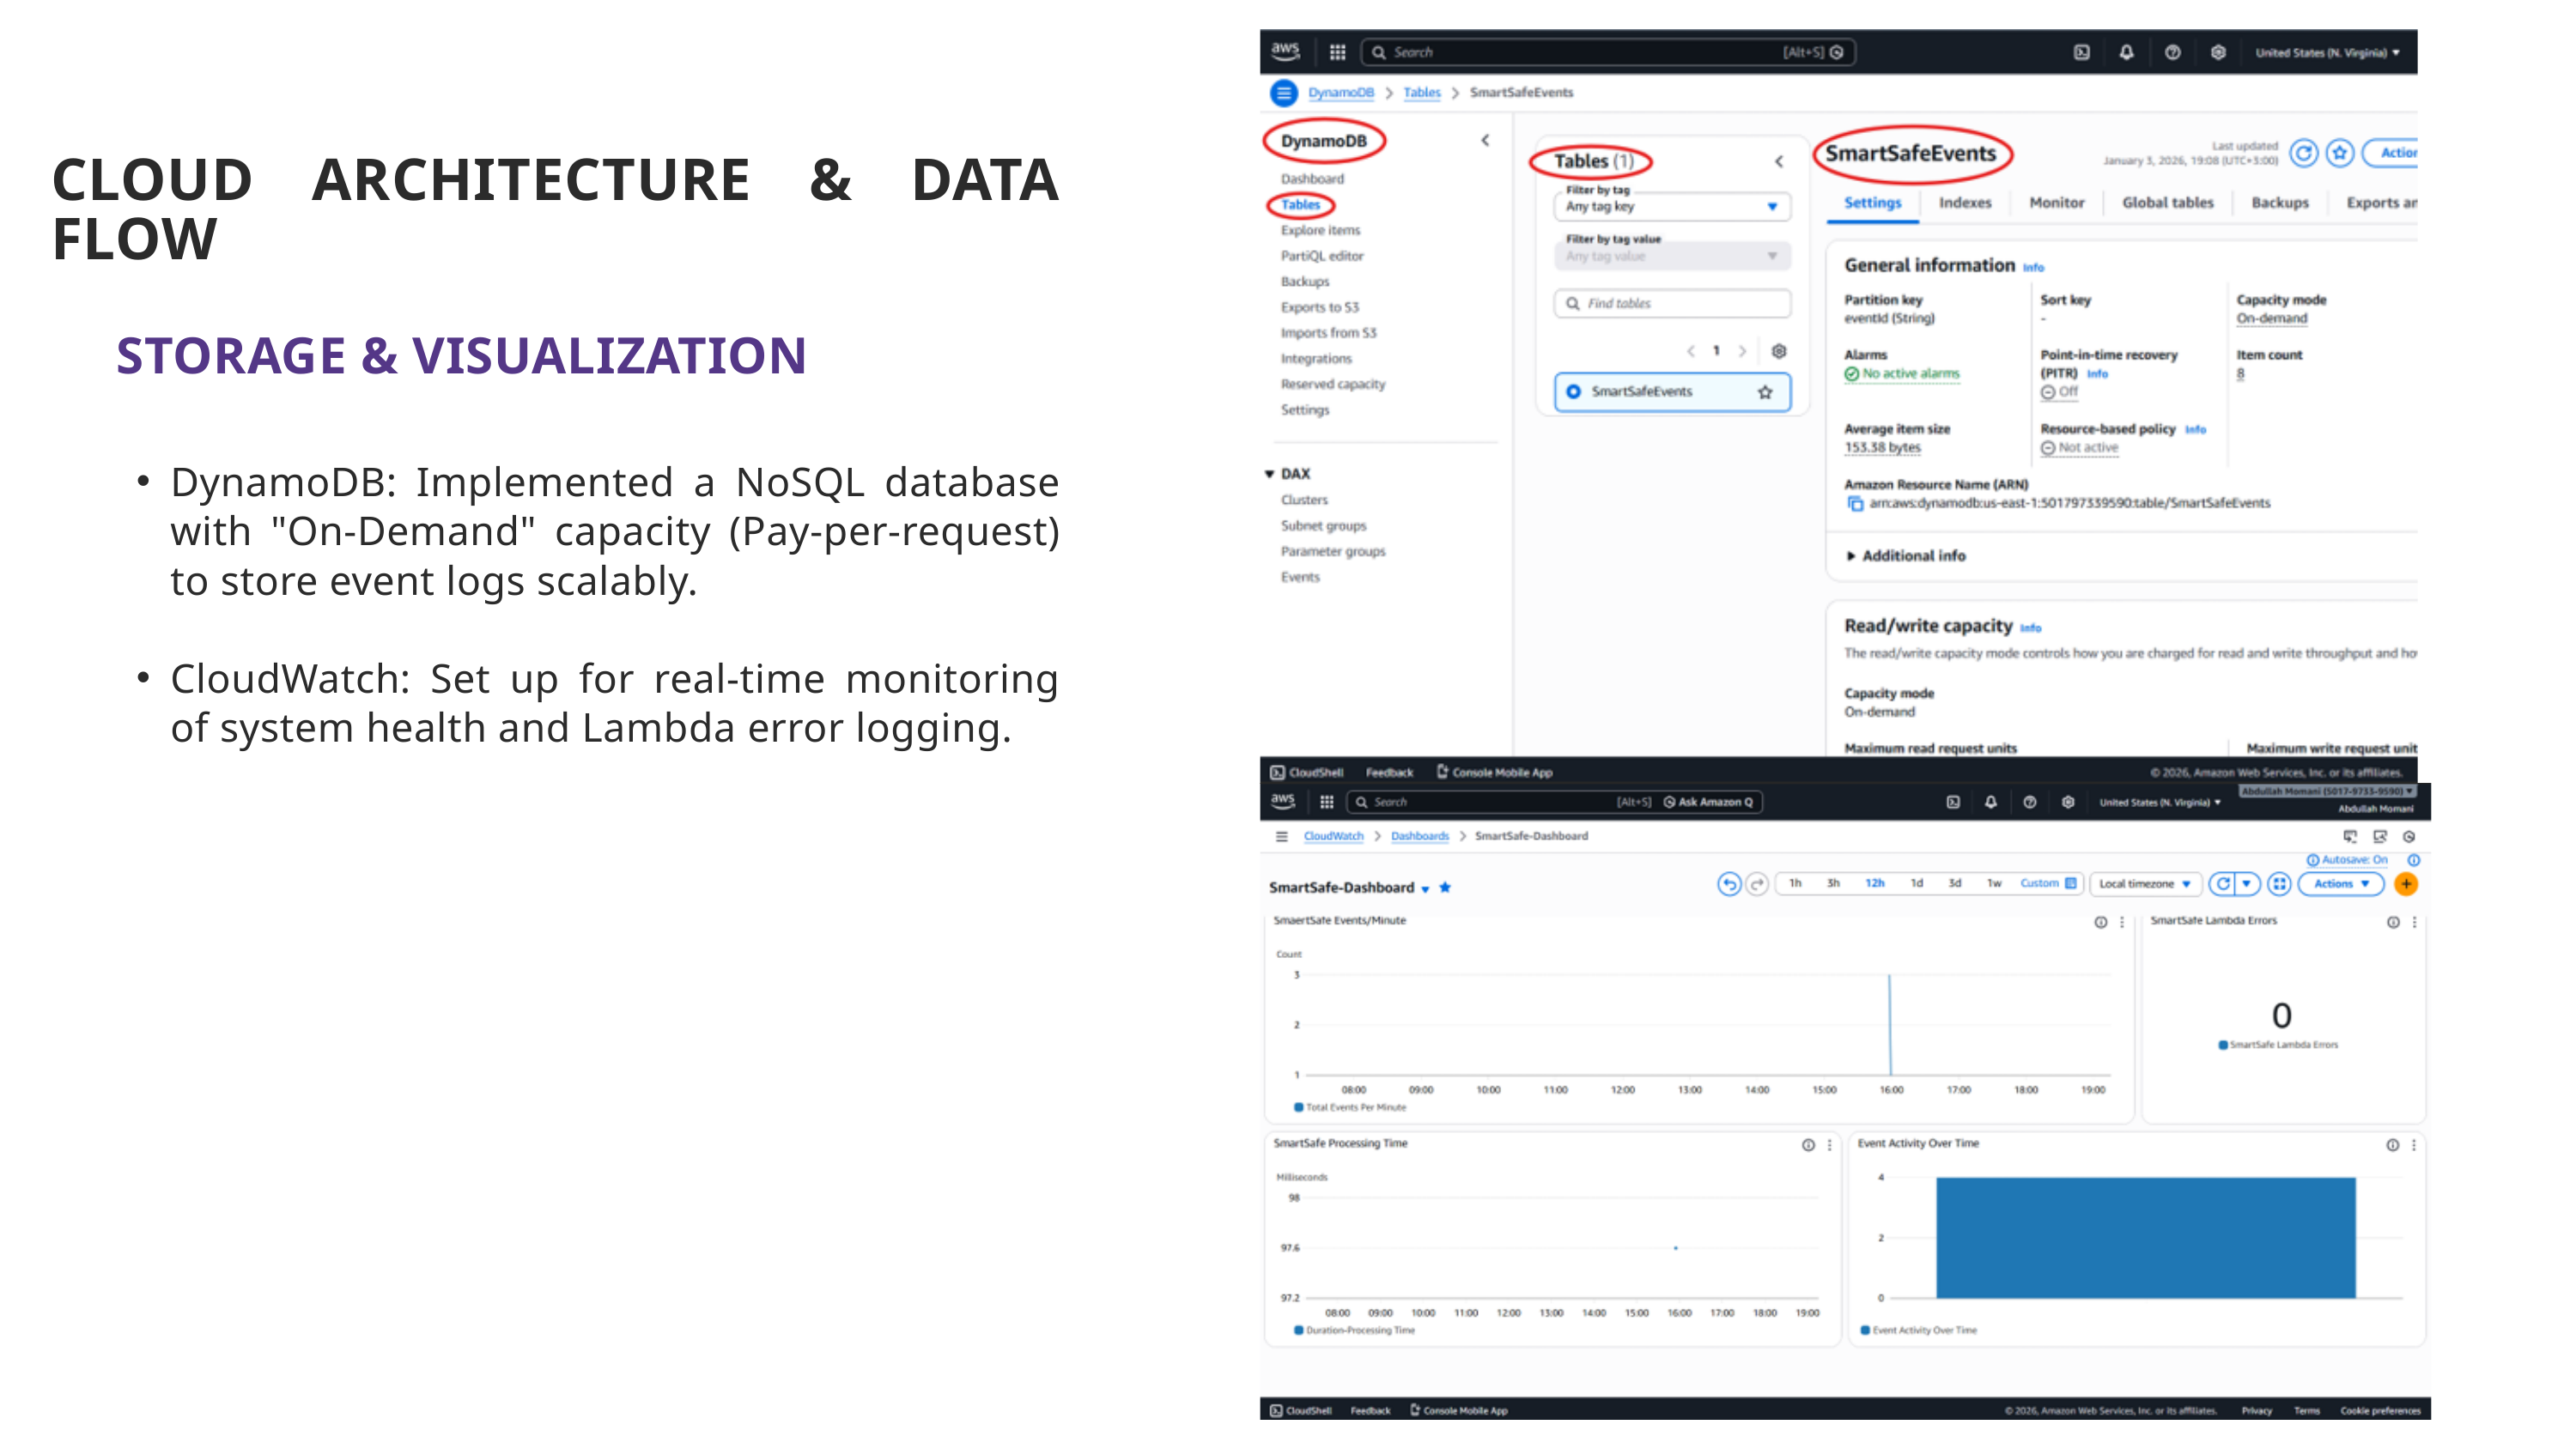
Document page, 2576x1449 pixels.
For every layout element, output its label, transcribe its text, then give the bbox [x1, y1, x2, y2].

text_box [1260, 29, 2418, 783]
text_box DynamoDB: Implemented a NoSQL database with "On-Demand" capacity (Pay-per-request) to store event logs scalably. [102, 455, 1062, 701]
text_box [1260, 783, 2432, 1420]
text_box CLOUD ARCHITECTURE & DATA FLOW [51, 151, 1062, 332]
text_box CloudWatch: Set up for real-time monitoring of system health and Lambda error logging. [102, 701, 1062, 799]
text_box STORAGE & VISUALIZATION [102, 331, 1107, 488]
